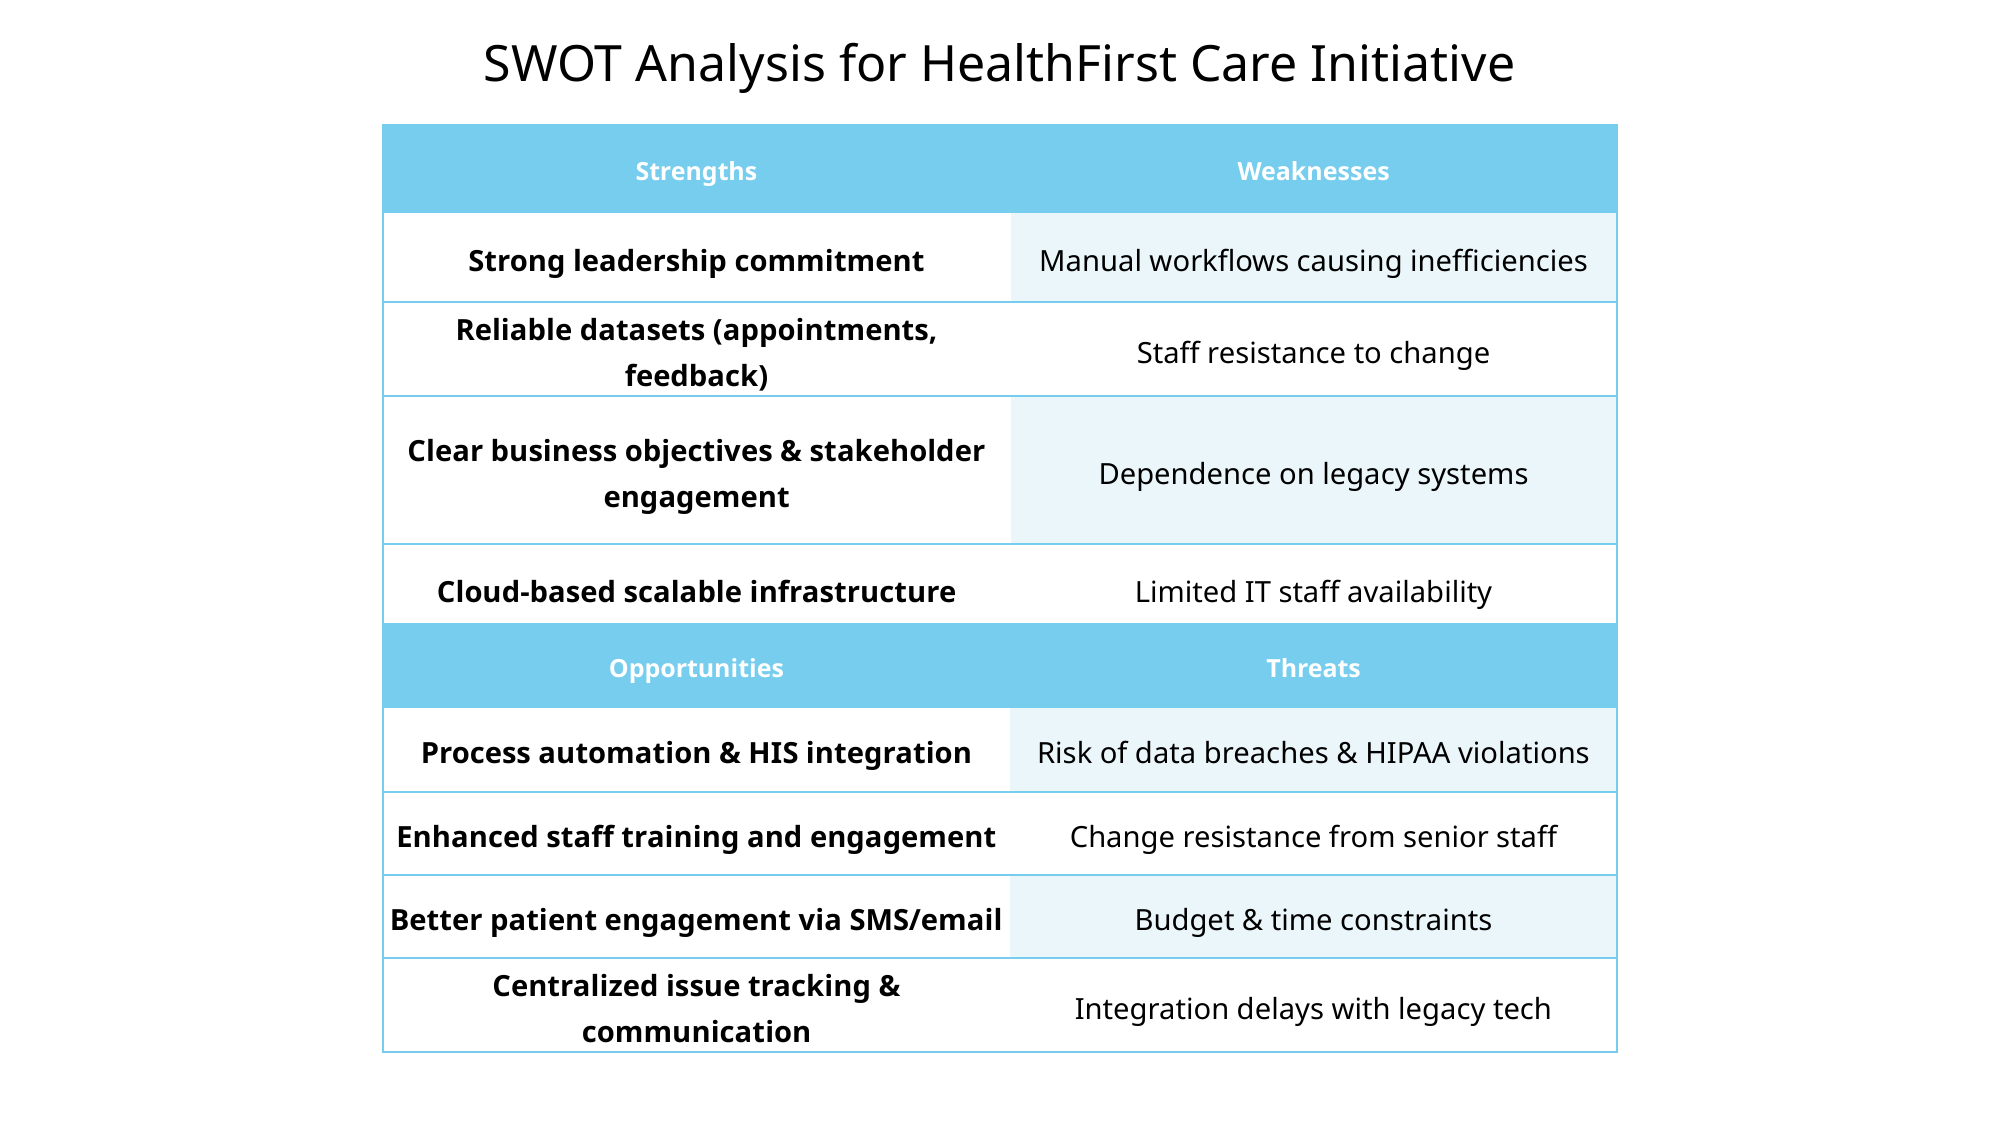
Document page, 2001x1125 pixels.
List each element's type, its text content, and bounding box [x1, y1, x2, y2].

table_cell Staff resistance to change [1011, 303, 1616, 395]
table_cell Cloud-based scalable infrastructure [384, 545, 1011, 623]
table_cell Integration delays with legacy tech [1010, 959, 1616, 1051]
table_cell Dependence on legacy systems [1011, 397, 1616, 543]
table_cell Better patient engagement via SMS/email [384, 876, 1010, 957]
table_cell Limited IT staff availability [1011, 545, 1616, 623]
table_cell Clear business objectives & stakeholder engagement [384, 397, 1011, 543]
table_cell Risk of data breaches & HIPAA violations [1010, 708, 1616, 791]
table_cell Reliable datasets (appointments, feedback) [384, 303, 1011, 395]
table_cell Change resistance from senior staff [1010, 793, 1616, 874]
table_cell Enhanced staff training and engagement [384, 793, 1010, 874]
table_cell Strong leadership commitment [384, 213, 1011, 301]
table_header Opportunities [384, 625, 1010, 706]
table_cell Budget & time constraints [1010, 876, 1616, 957]
table_header Threats [1010, 625, 1616, 706]
table_header Weaknesses [1011, 144, 1616, 211]
table_cell Process automation & HIS integration [384, 708, 1010, 791]
table_cell Manual workflows causing inefficiencies [1011, 213, 1616, 301]
table_header Strengths [384, 144, 1011, 211]
table_cell Centralized issue tracking & communication [384, 959, 1010, 1051]
text_box SWOT Analysis for HealthFirst Care Initiative [124, 24, 1876, 144]
